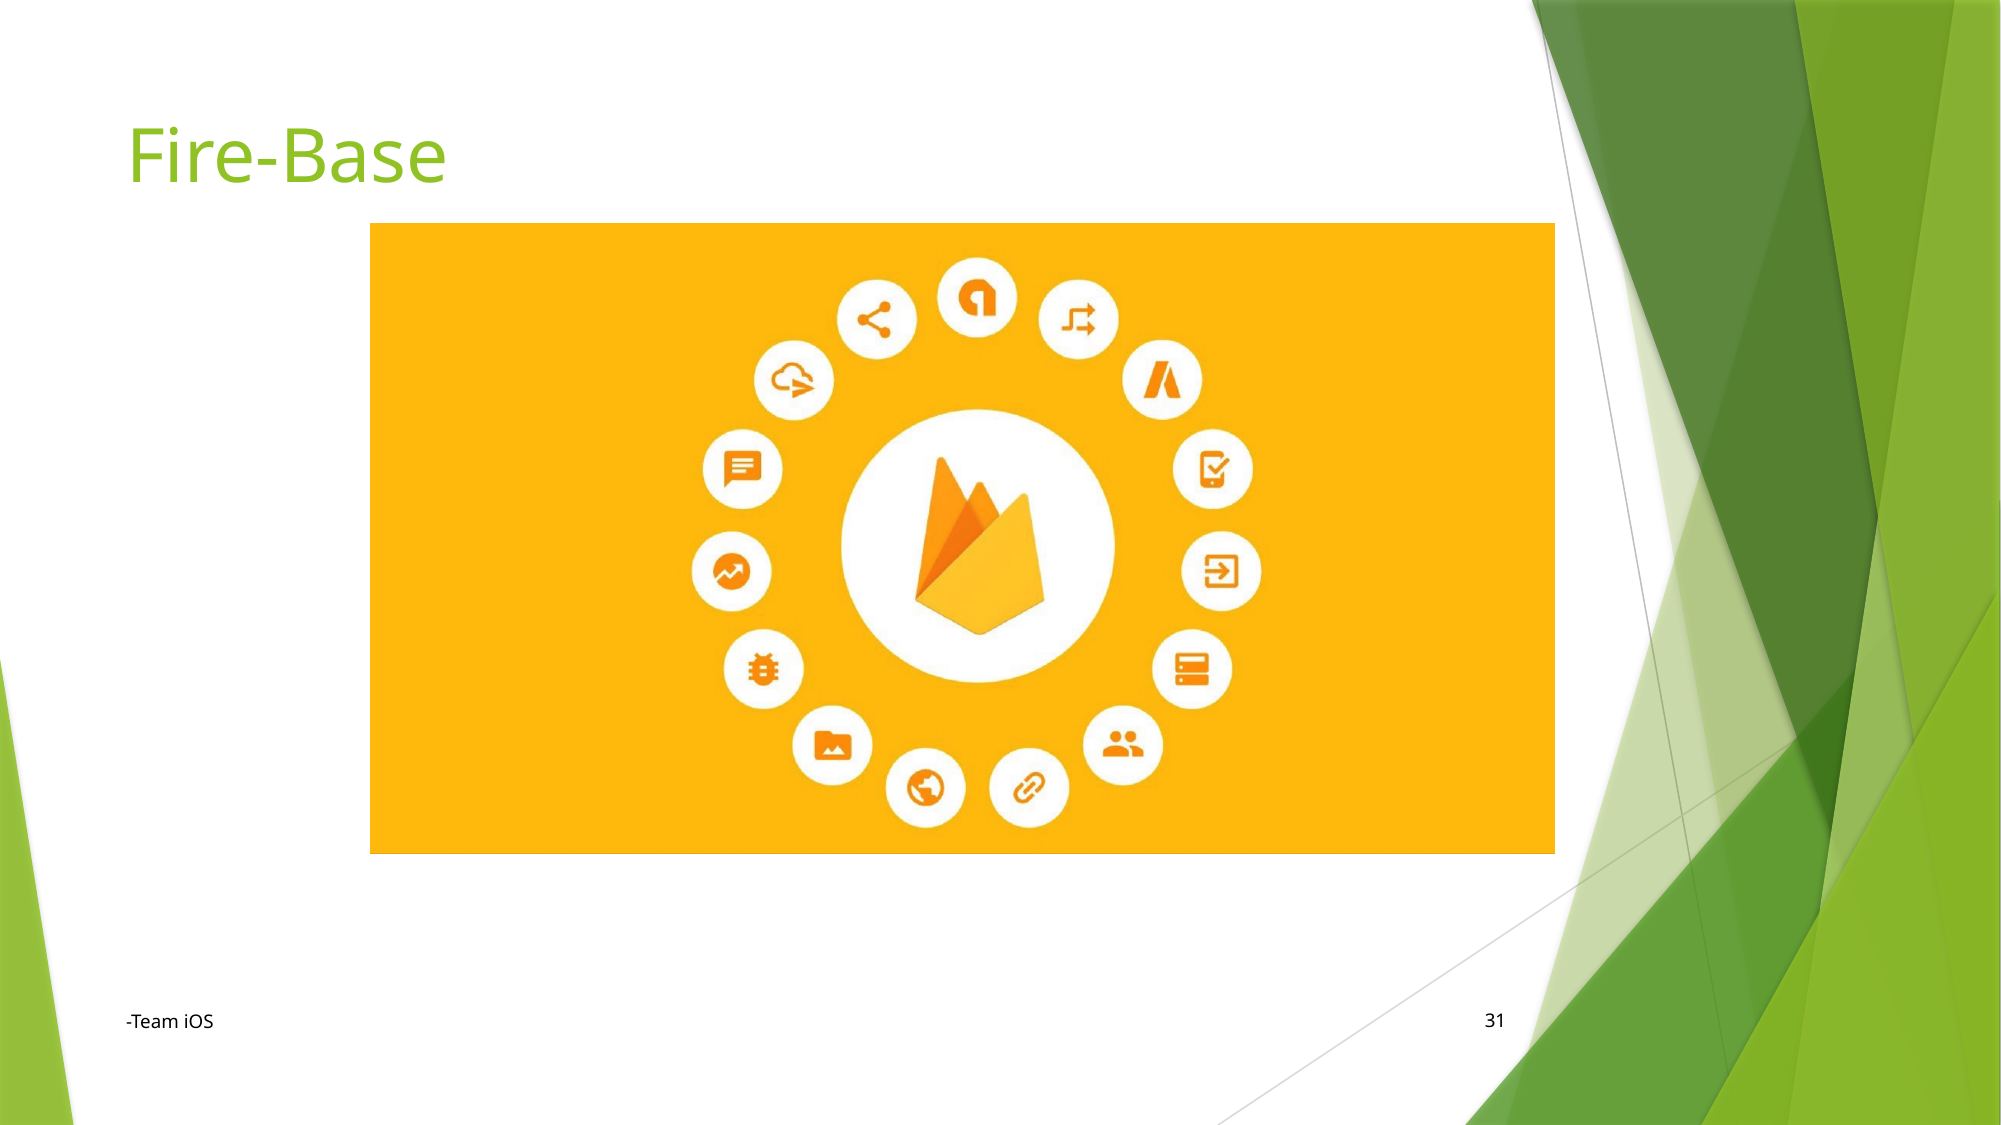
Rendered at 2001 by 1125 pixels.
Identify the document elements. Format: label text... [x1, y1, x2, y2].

title Fire-Base [111, 99, 1522, 317]
picture [370, 222, 1555, 855]
slide_number 30 [1409, 991, 1522, 1051]
footer -Team iOS [111, 991, 1145, 1051]
